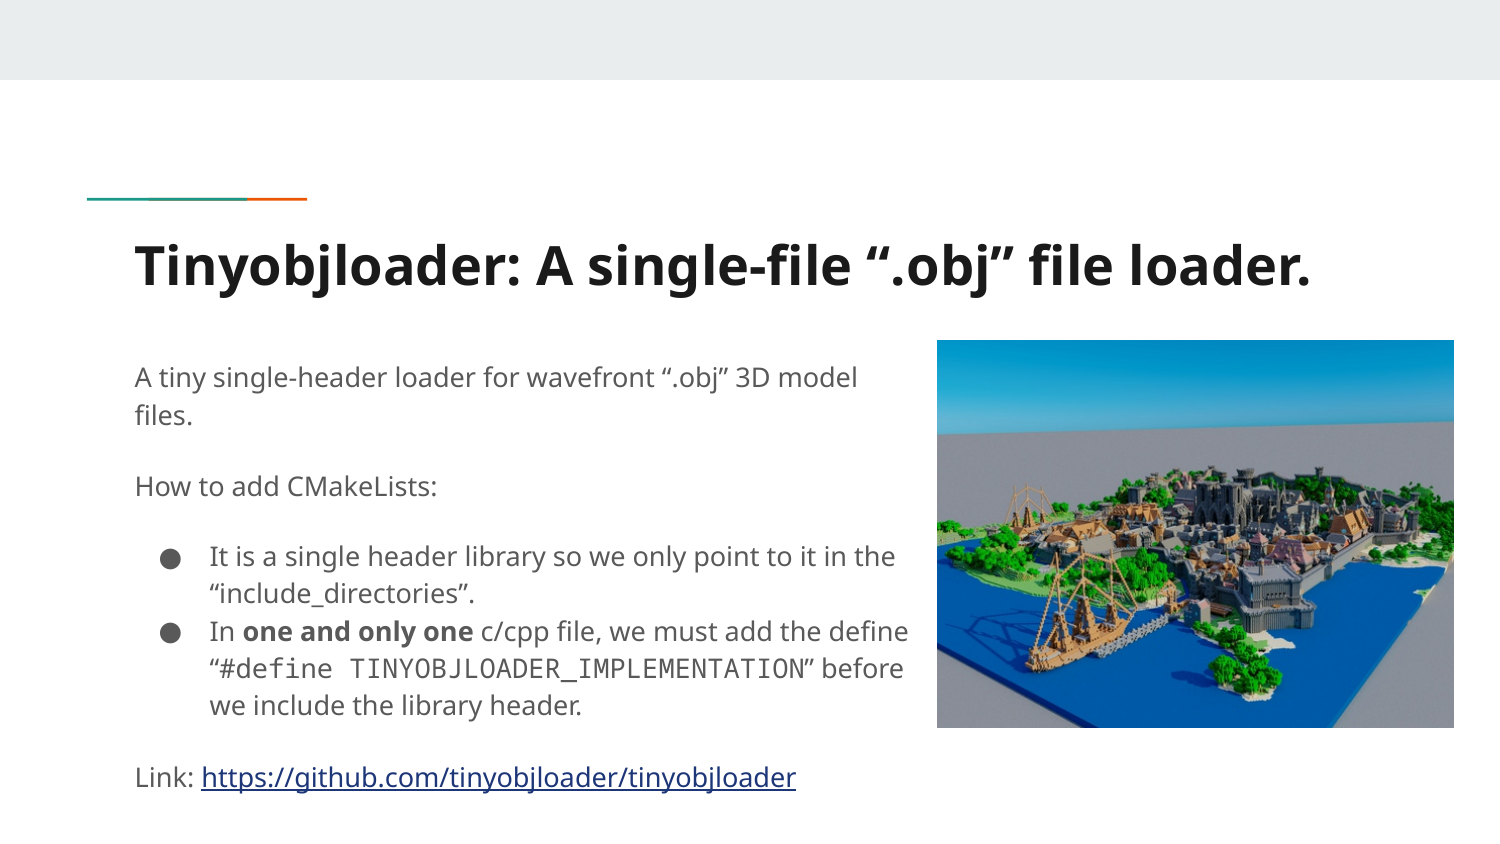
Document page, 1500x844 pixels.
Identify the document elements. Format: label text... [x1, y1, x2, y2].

list A tiny single-header loader for wavefront “.obj” 3D model files. How to add CMakeLists: It is a single header library so we only point to it in the “include_directories”. In one and only one c/cpp file, we must add the define “#define TINYOBJLOADER_IMPLEMENTATION” before we include the library header. Link: https://github.com/tinyobjloader/tinyobjloader [119, 341, 931, 712]
picture [937, 366, 1454, 729]
title Tinyobjloader: A single-file “.obj” file loader. [119, 216, 1381, 305]
